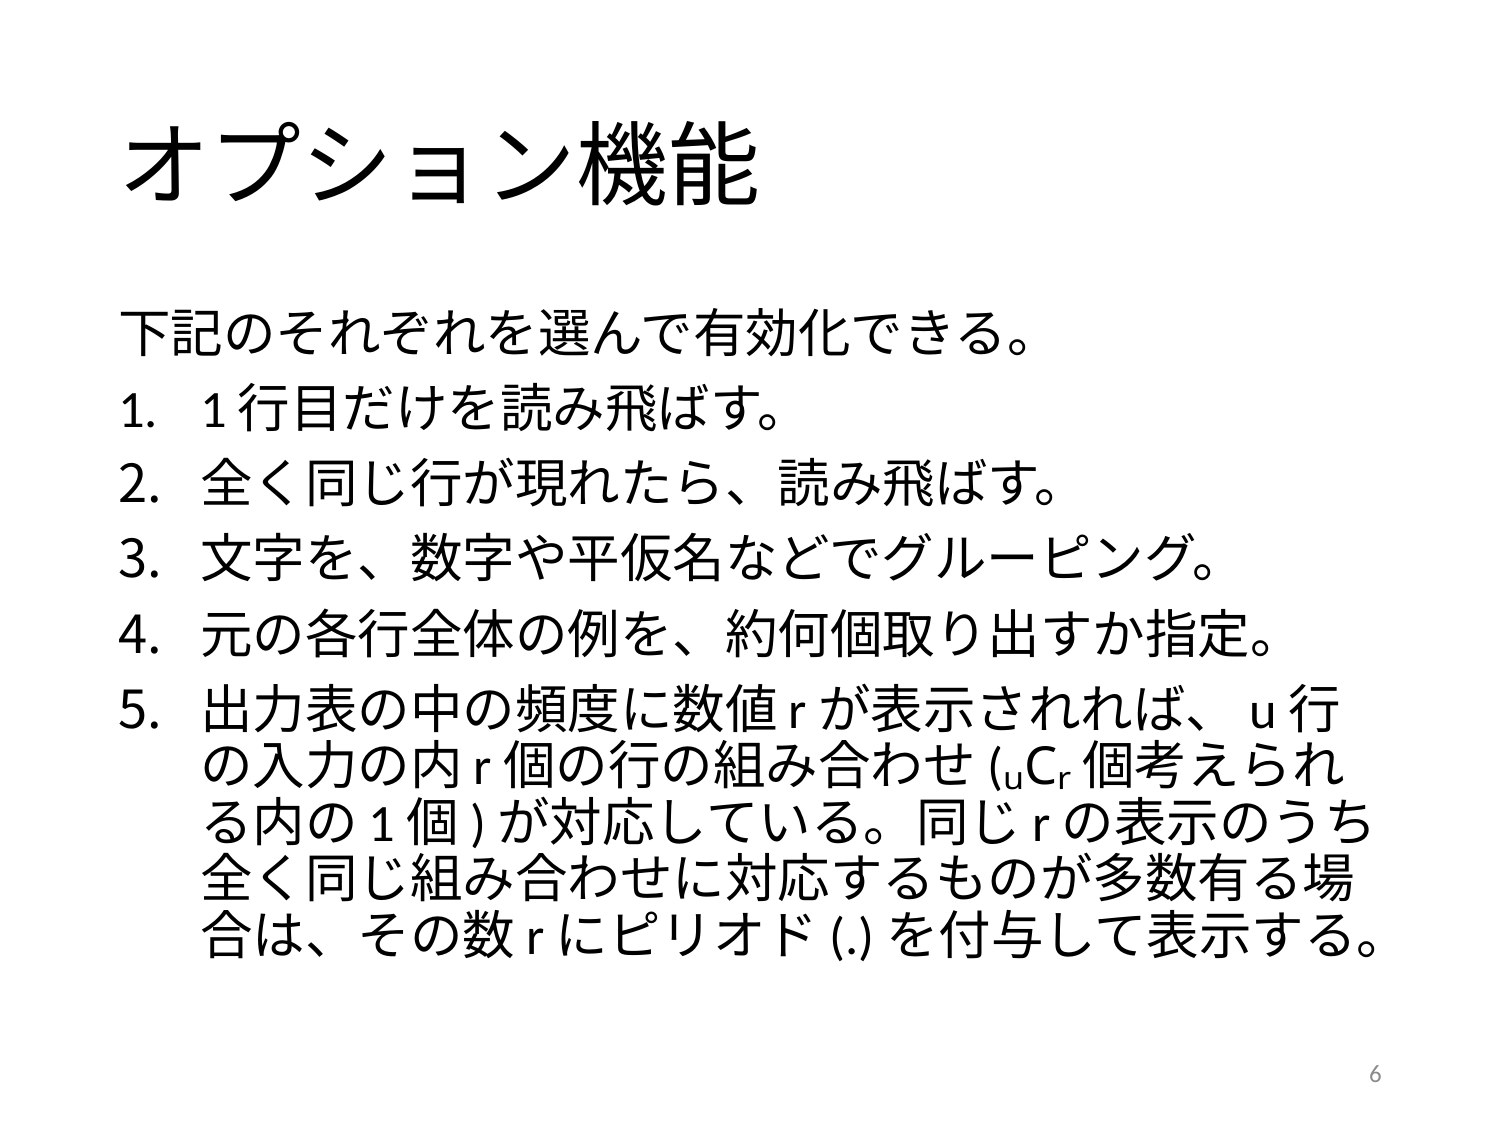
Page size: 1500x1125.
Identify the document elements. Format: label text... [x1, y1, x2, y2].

slide_number 6 [1059, 1042, 1397, 1103]
title オプション機能 [103, 59, 1397, 278]
list 下記のそれぞれを選んで有効化できる。 1行目だけを読み飛ばす。 全く同じ行が現れたら、読み飛ばす。 文字を、数字や平仮名などでグルーピング。 元の各行全体の例を、約何個取り出すか指定。 出力表の中の頻度に数値rが表示されれば、u行の入力の内r個の行の組み合わせ(ᵤCᵣ個考えられる内の1個)が対応している。同じrの表示のうち全く同じ組み合わせに対応するものが多数有る場合は、その数rにピリオド(.)を付与して表示する。 [103, 299, 1397, 1014]
